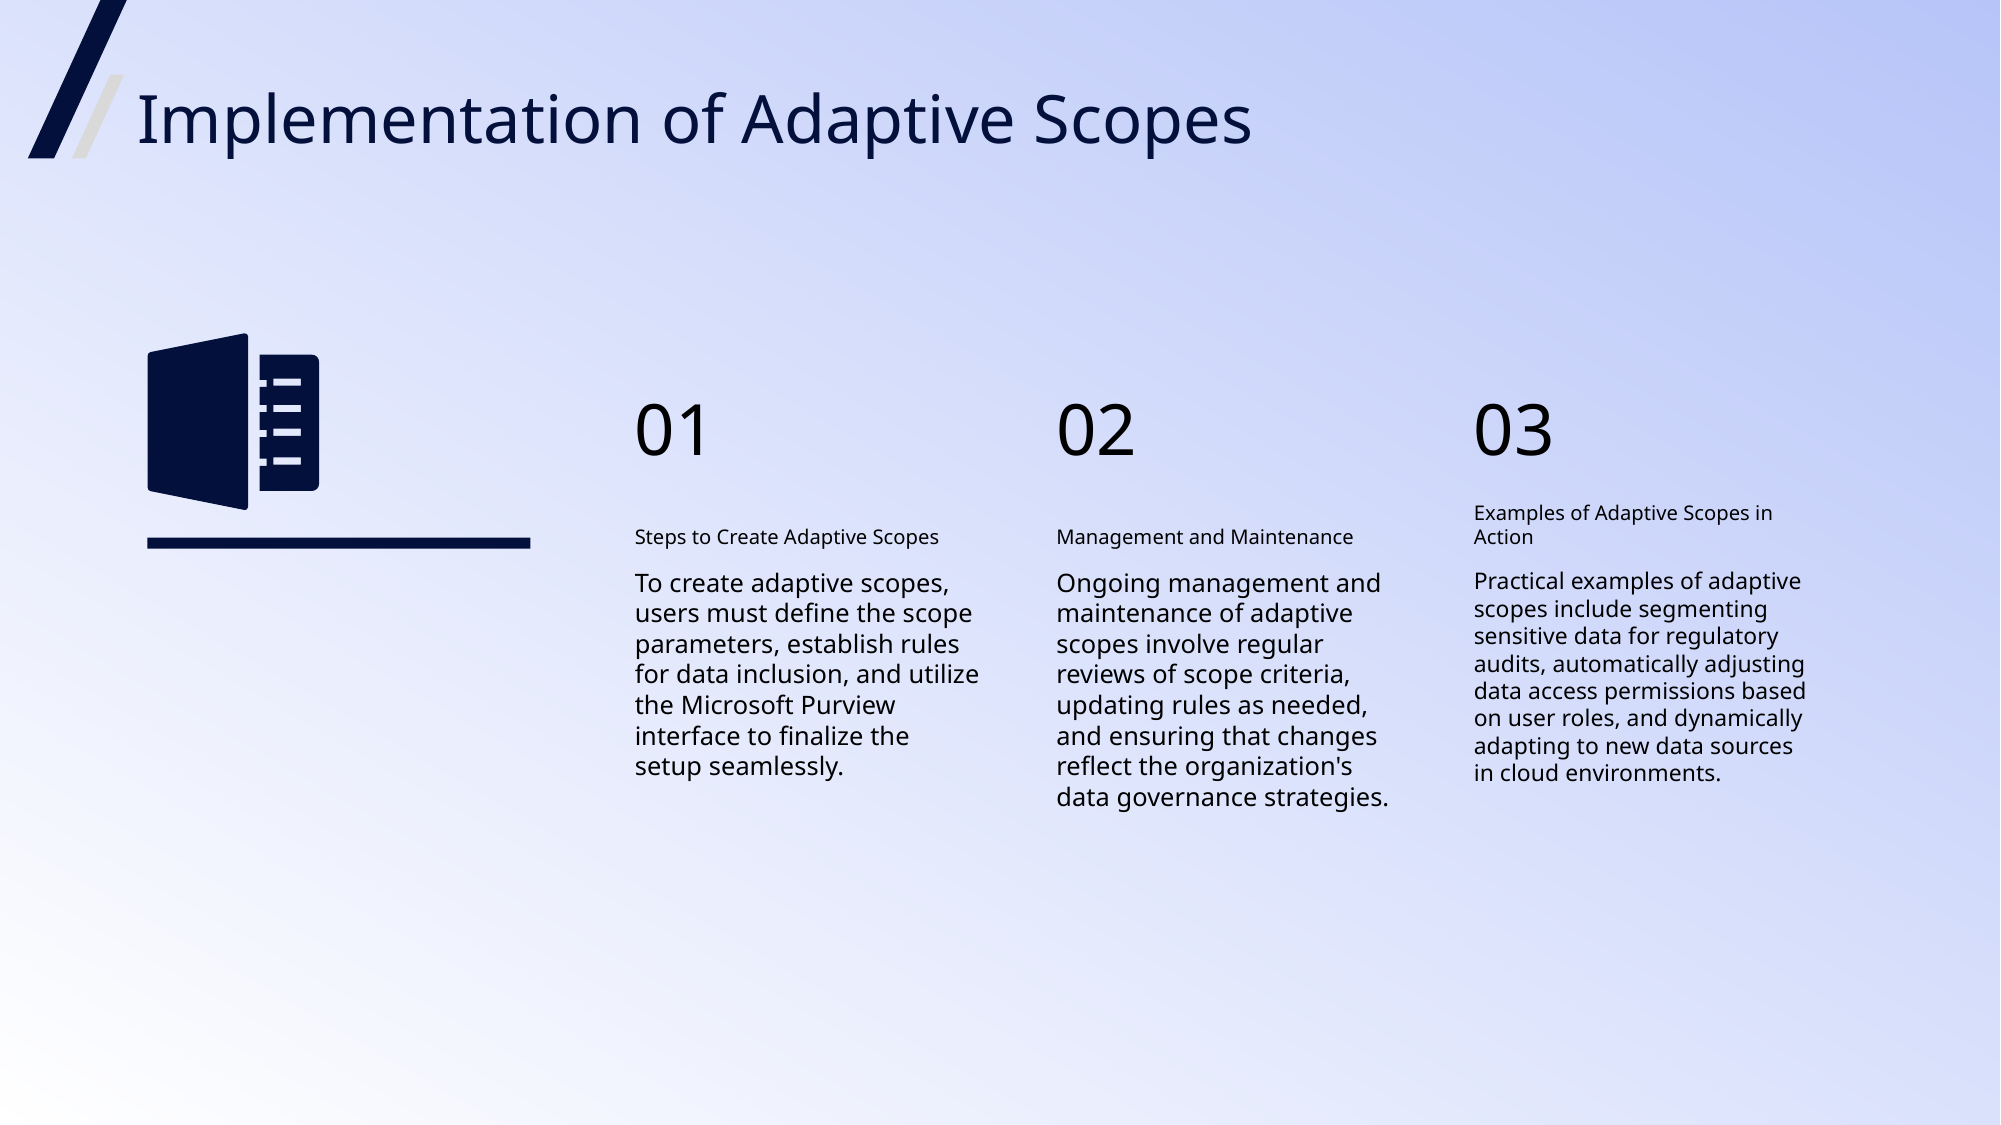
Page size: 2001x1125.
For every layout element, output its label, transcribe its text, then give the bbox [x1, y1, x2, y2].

text_box 02 [1056, 356, 1382, 470]
text_box 01 [634, 324, 960, 470]
text_box [147, 537, 531, 549]
text_box Examples of Adaptive Scopes in Action [1473, 470, 1799, 549]
text_box Implementation of Adaptive Scopes [137, 78, 1890, 155]
text_box To create adaptive scopes, users must define the scope parameters, establish rules for data inclusion, and utilize the Microsoft Purview interface to finalize the setup seamlessly. [634, 566, 981, 905]
text_box [71, 74, 125, 159]
text_box [0, 0, 2000, 1125]
text_box Management and Maintenance [1056, 470, 1382, 549]
text_box [259, 354, 320, 491]
text_box Practical examples of adaptive scopes include segmenting sensitive data for regulatory audits, automatically adjusting data access permissions based on user roles, and dynamically adapting to new data sources in cloud environments. [1473, 566, 1814, 905]
text_box [147, 333, 249, 511]
text_box Ongoing management and maintenance of adaptive scopes involve regular reviews of scope criteria, updating rules as needed, and ensuring that changes reflect the organization's data governance strategies. [1056, 566, 1399, 905]
text_box 03 [1473, 354, 1799, 470]
text_box [27, 0, 127, 159]
text_box Steps to Create Adaptive Scopes [634, 470, 960, 549]
